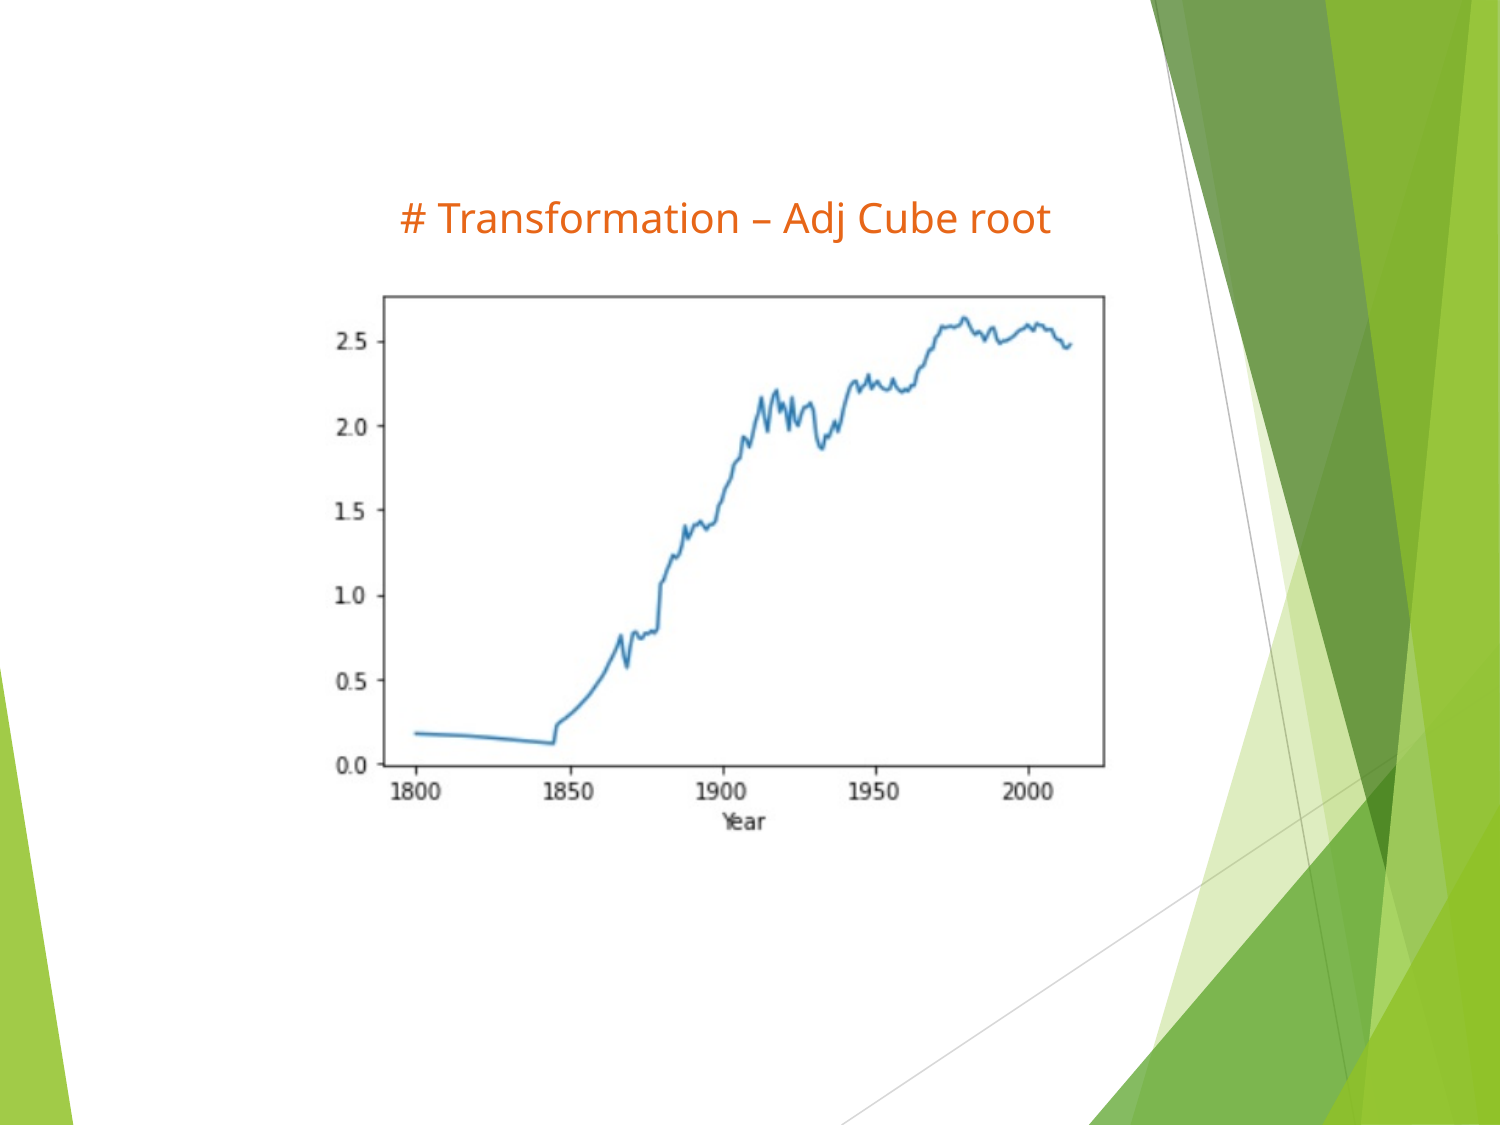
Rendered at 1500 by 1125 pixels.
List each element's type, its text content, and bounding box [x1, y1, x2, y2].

picture [325, 283, 1137, 853]
title # Transformation – Adj Cube root [0, 184, 1463, 284]
